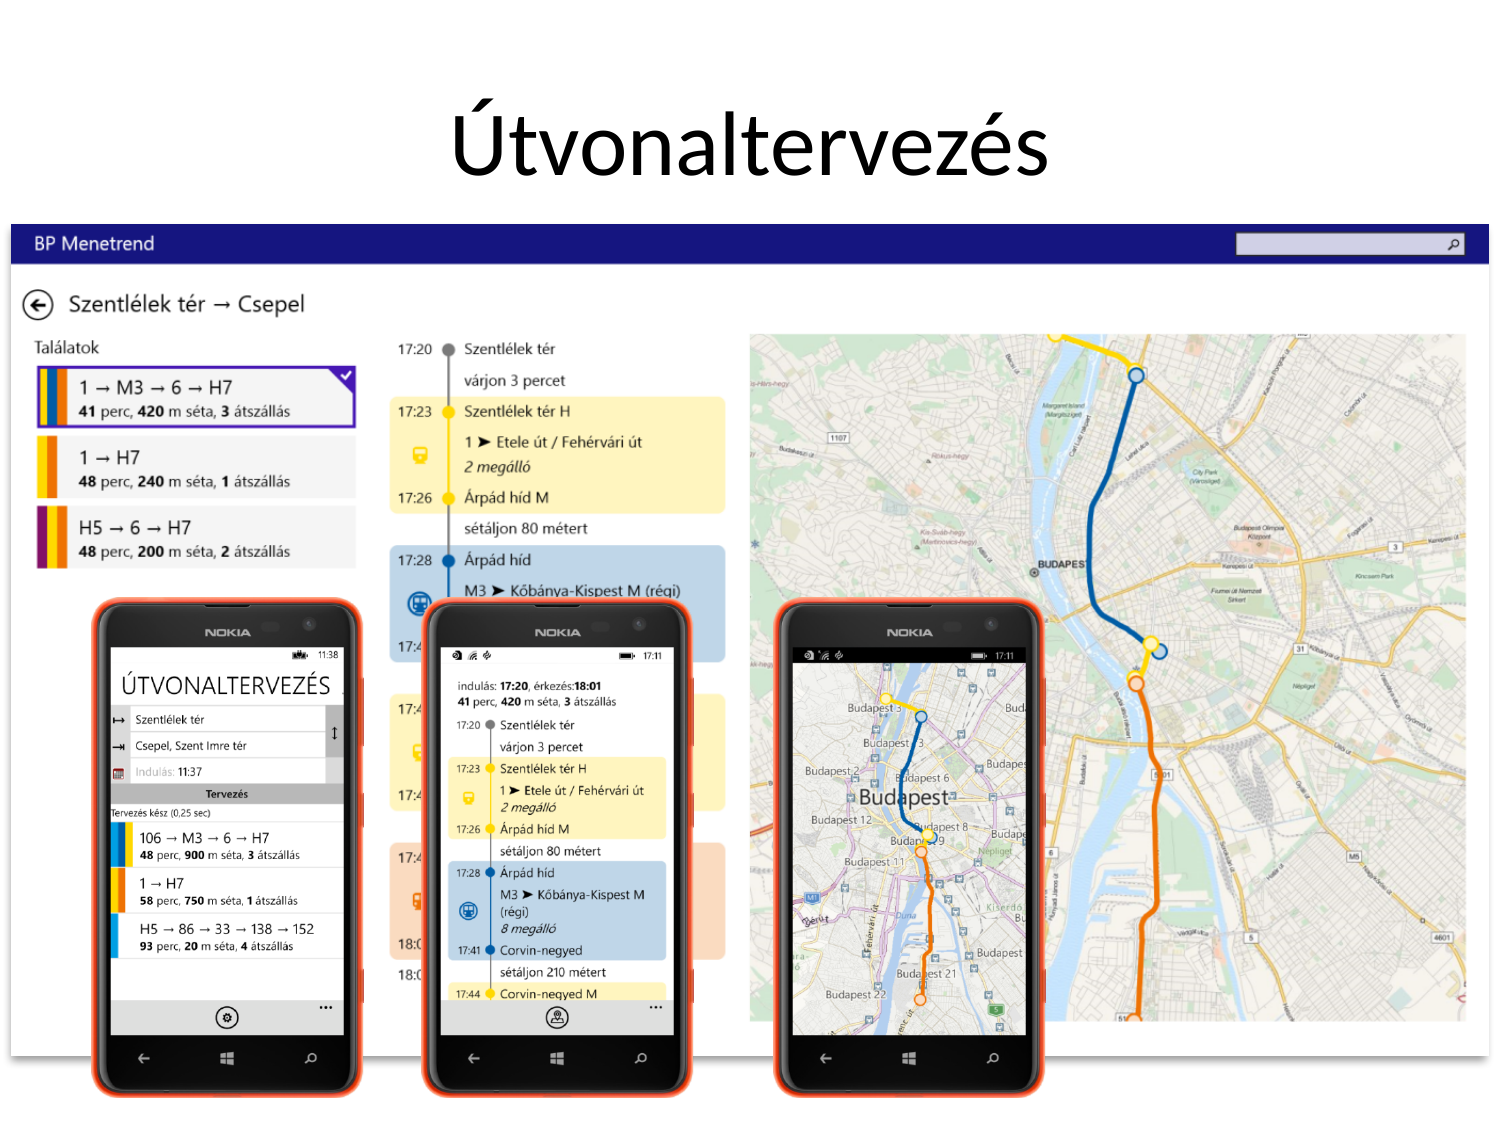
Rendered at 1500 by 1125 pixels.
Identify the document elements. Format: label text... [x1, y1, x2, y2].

picture [91, 597, 364, 1098]
picture [773, 597, 1046, 1098]
title Útvonaltervezés [75, 45, 1425, 222]
picture [421, 597, 694, 1098]
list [11, 224, 1489, 1056]
